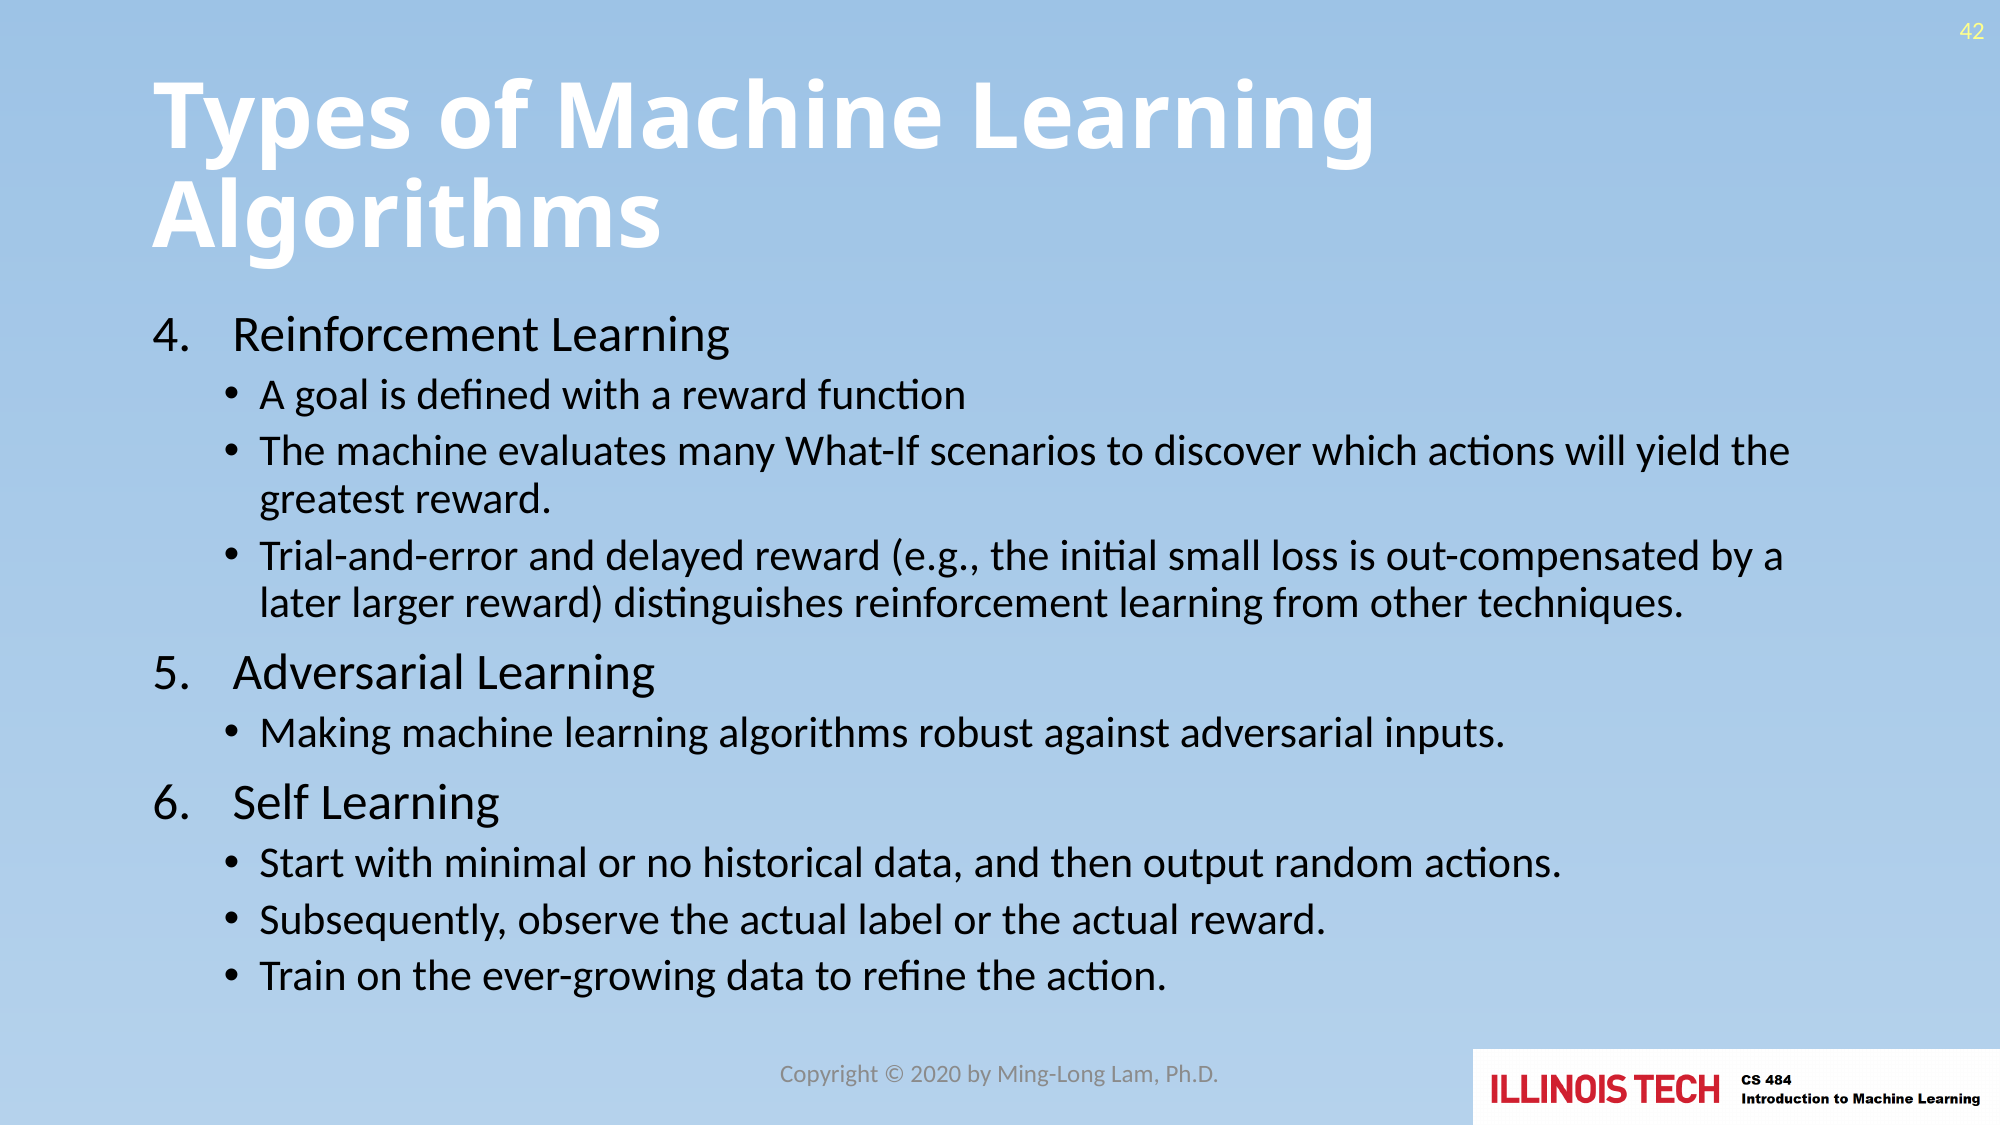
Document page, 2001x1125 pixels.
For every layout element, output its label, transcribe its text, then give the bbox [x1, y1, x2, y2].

footer Copyright © 2020 by Ming-Long Lam, Ph.D. [662, 1042, 1338, 1103]
list Reinforcement Learning A goal is defined with a reward function The machine evaluates many What-If scenarios to discover which actions will yield the greatest reward. Trial-and-error and delayed reward (e.g., the initial small loss is out-compensated by a later larger reward) distinguishes reinforcement learning from other techniques. Adversarial Learning Making machine learning algorithms robust against adversarial inputs. Self Learning Start with minimal or no historical data, and then output random actions. Subsequently, observe the actual label or the actual reward. Train on the ever-growing data to refine the action. [137, 299, 1863, 1014]
slide_number 42 [1550, 0, 2000, 60]
title Types of Machine Learning Algorithms [137, 59, 1863, 278]
picture [1473, 1049, 2000, 1125]
